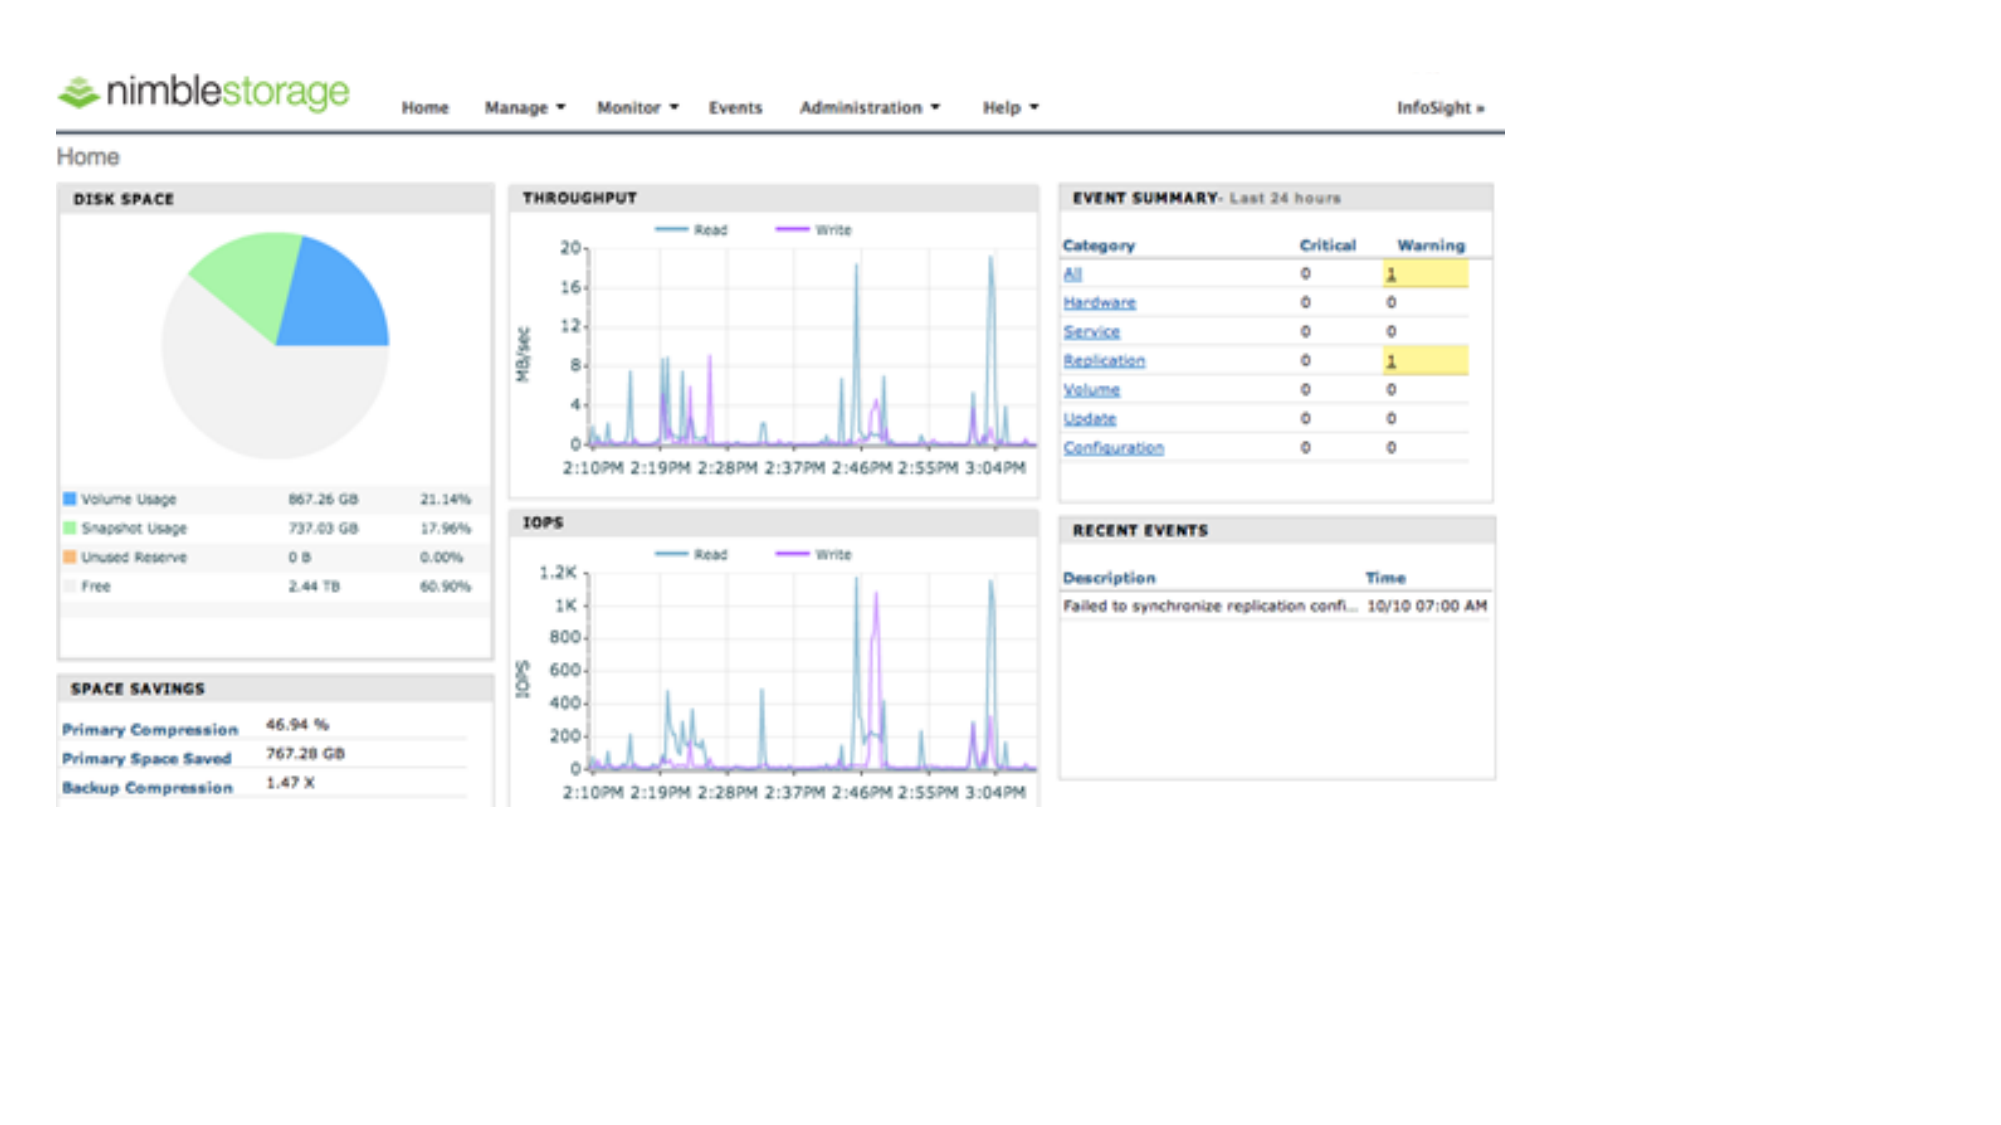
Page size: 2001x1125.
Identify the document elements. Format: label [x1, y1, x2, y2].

picture [56, 72, 1505, 807]
